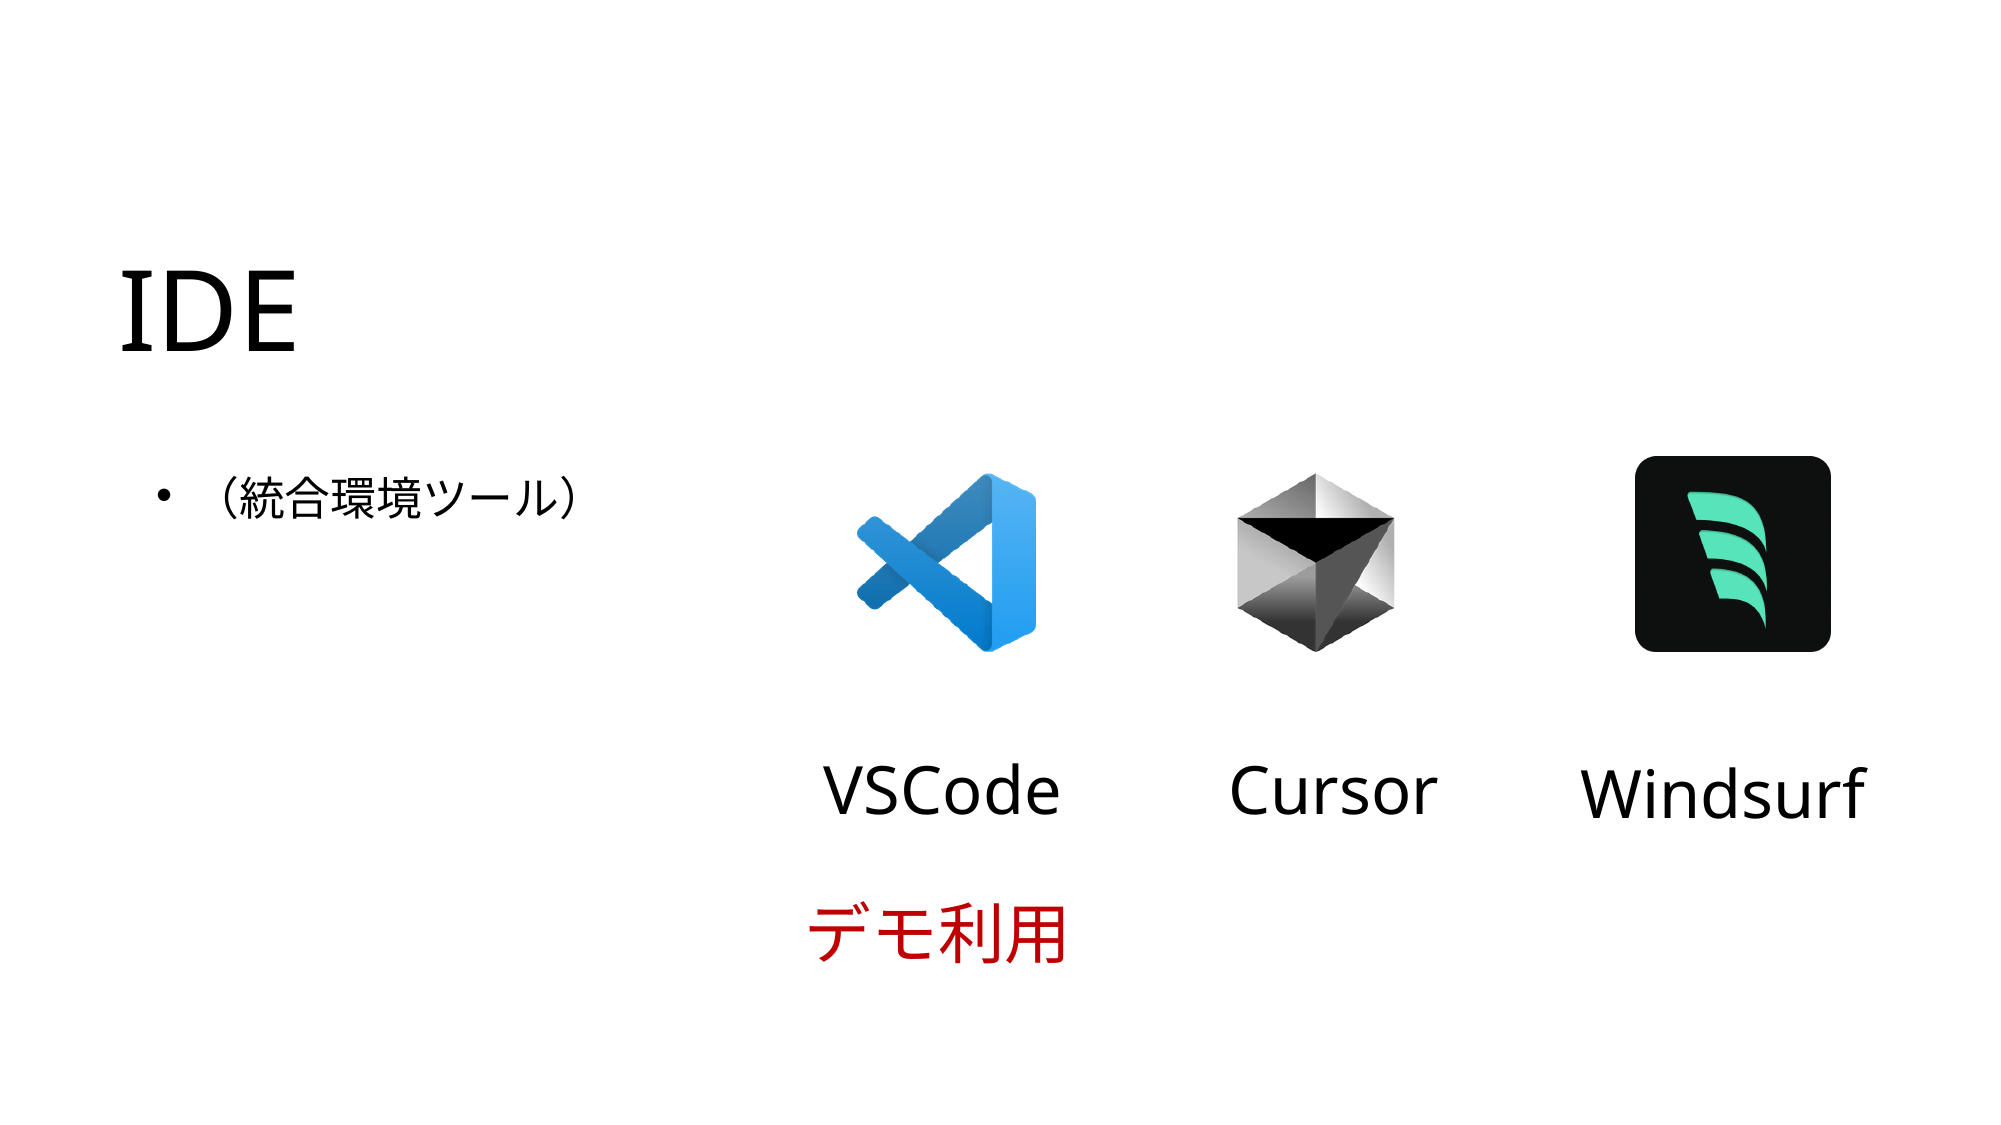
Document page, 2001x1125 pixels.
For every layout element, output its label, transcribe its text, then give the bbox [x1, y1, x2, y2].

text_box VSCode [769, 740, 1117, 836]
title IDE [103, 104, 666, 387]
picture [1634, 456, 1831, 653]
text_box Windsurf [1549, 744, 1897, 840]
text_box （統合環境ツール） [103, 460, 666, 1020]
text_box デモ利用 [689, 884, 1187, 980]
picture [856, 472, 1037, 653]
picture [1226, 472, 1406, 653]
text_box Cursor [1160, 740, 1508, 836]
